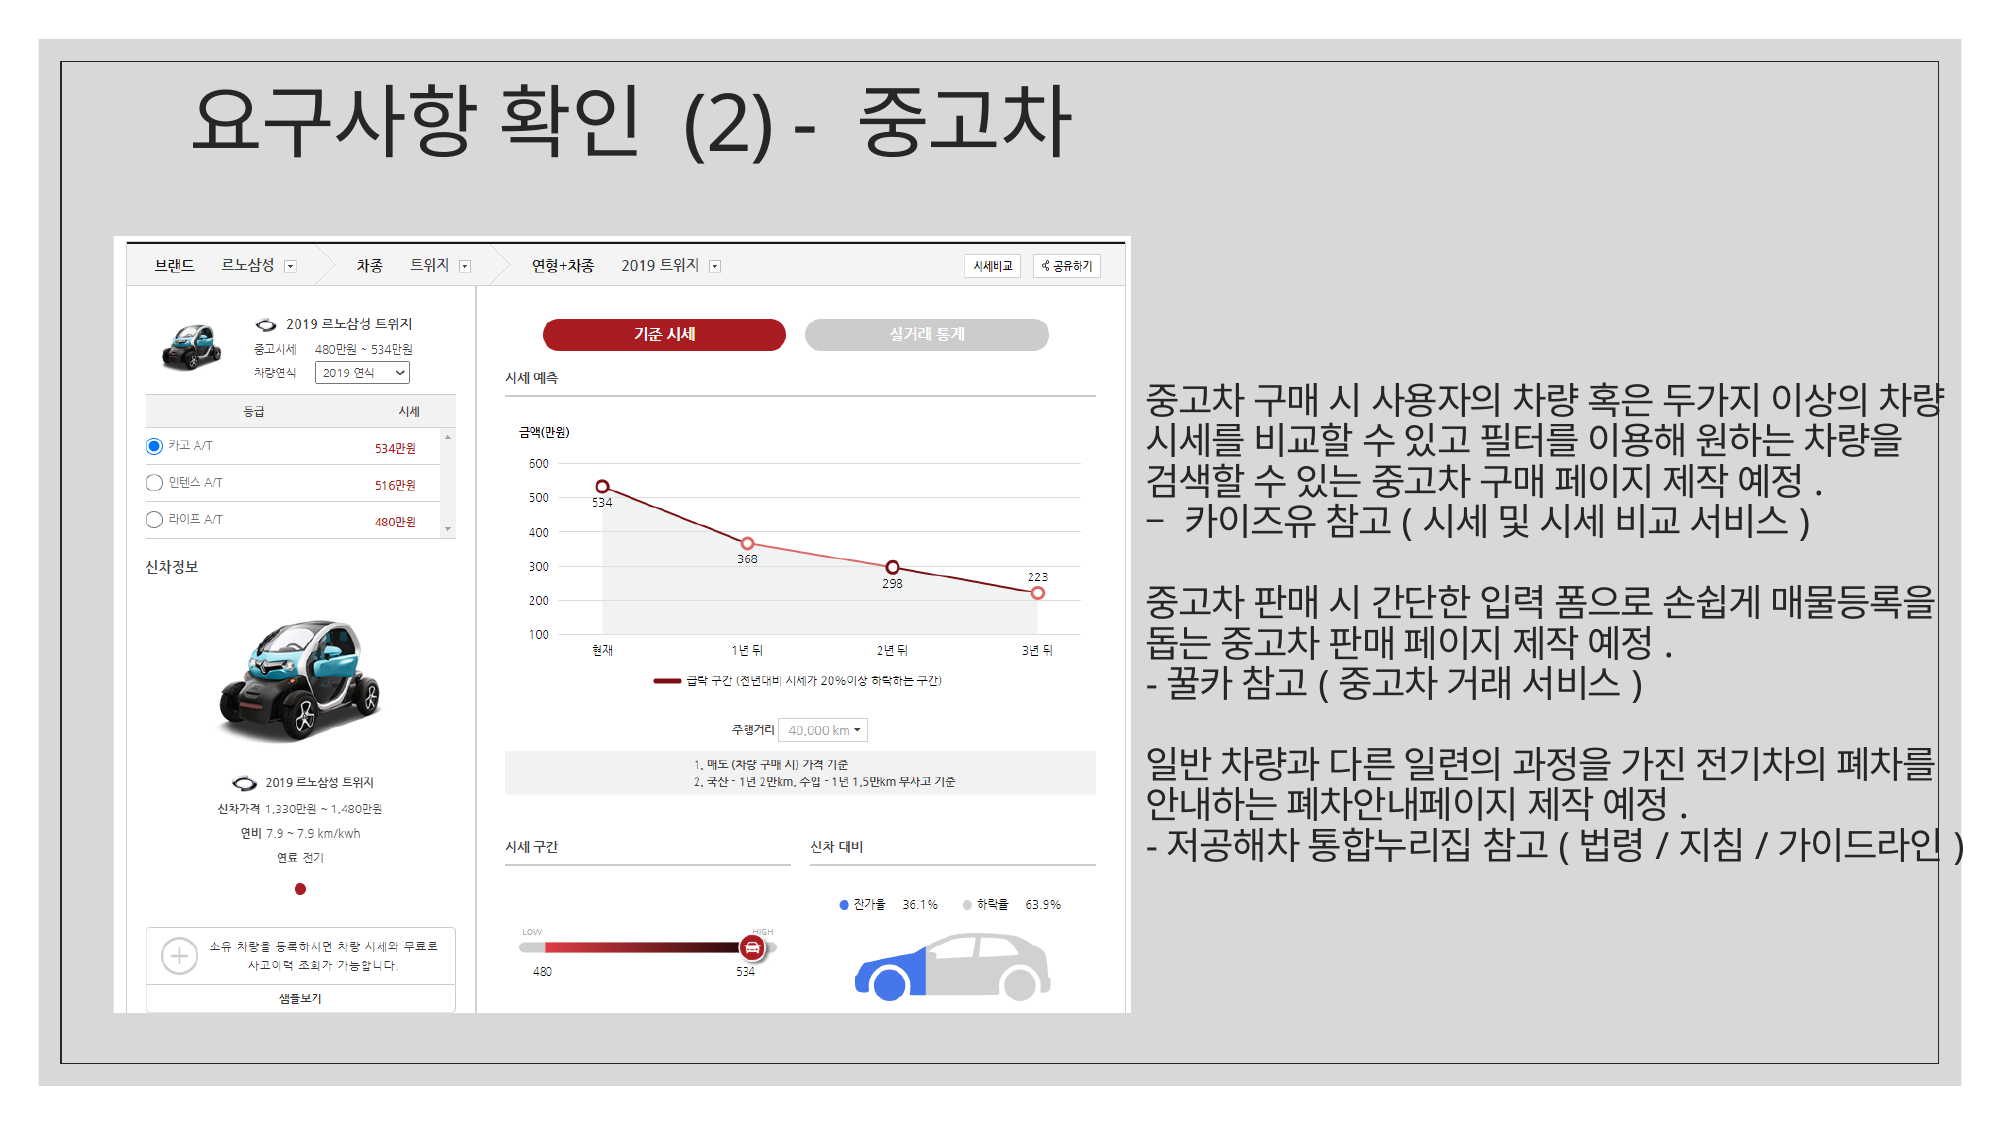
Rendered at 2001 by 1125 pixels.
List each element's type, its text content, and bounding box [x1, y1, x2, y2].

text_box 중고차 구매 시 사용자의 차량 혹은 두가지 이상의 차량 시세를 비교할 수 있고 필터를 이용해 원하는 차량을 검색할 수 있는 중고차 구매 페이지 제작 예정. – 카이즈유 참고(시세 및 시세 비교 서비스) 중고차 판매 시 간단한 입력 폼으로 손쉽게 매물등록을 돕는 중고차 판매 페이지 제작 예정. -꿀카 참고(중고차 거래 서비스) 일반 차량과 다른 일련의 과정을 가진 전기차의 폐차를 안내하는 폐차안내페이지 제작 예정. -저공해차 통합누리집 참고(법령/지침/가이드라인) [1134, 236, 1987, 1013]
picture [113, 236, 1131, 1013]
title 요구사항 확인 (2) - 중고차 [174, 75, 1825, 177]
